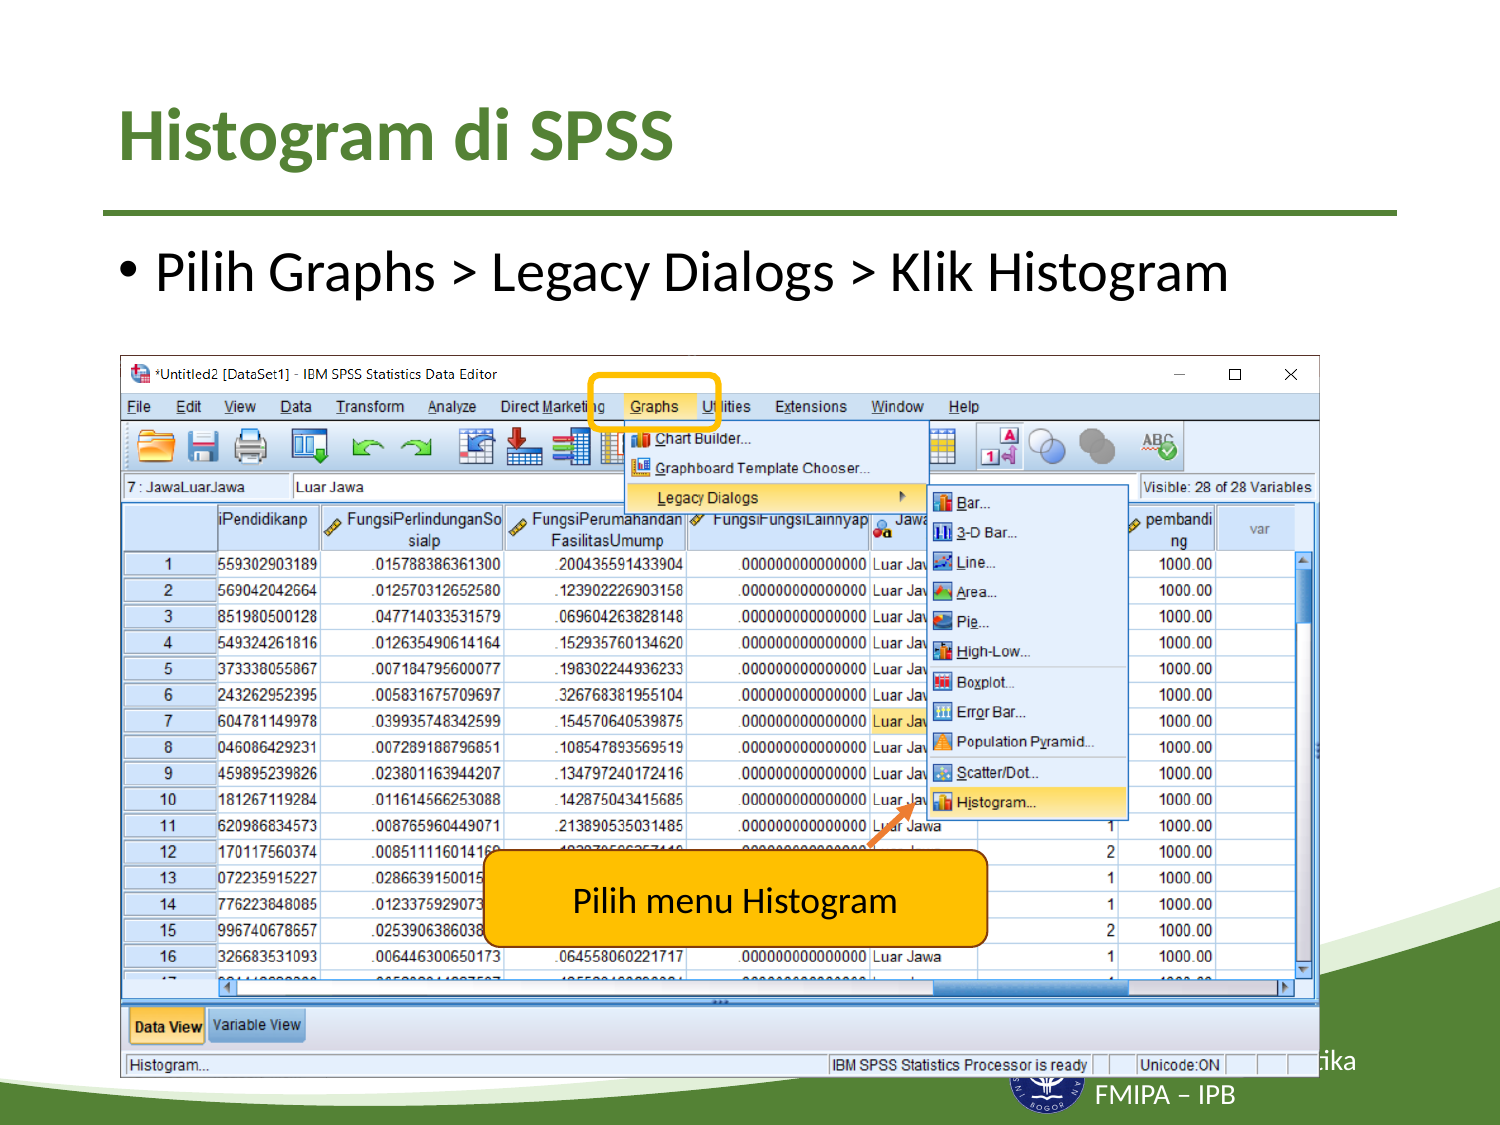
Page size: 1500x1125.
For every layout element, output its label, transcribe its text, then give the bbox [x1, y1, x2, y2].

picture [120, 355, 1320, 1114]
list Pilih Graphs > Legacy Dialogs > Klik Histogram [103, 233, 1397, 947]
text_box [868, 802, 916, 847]
title Histogram di SPSS [103, 59, 1397, 214]
